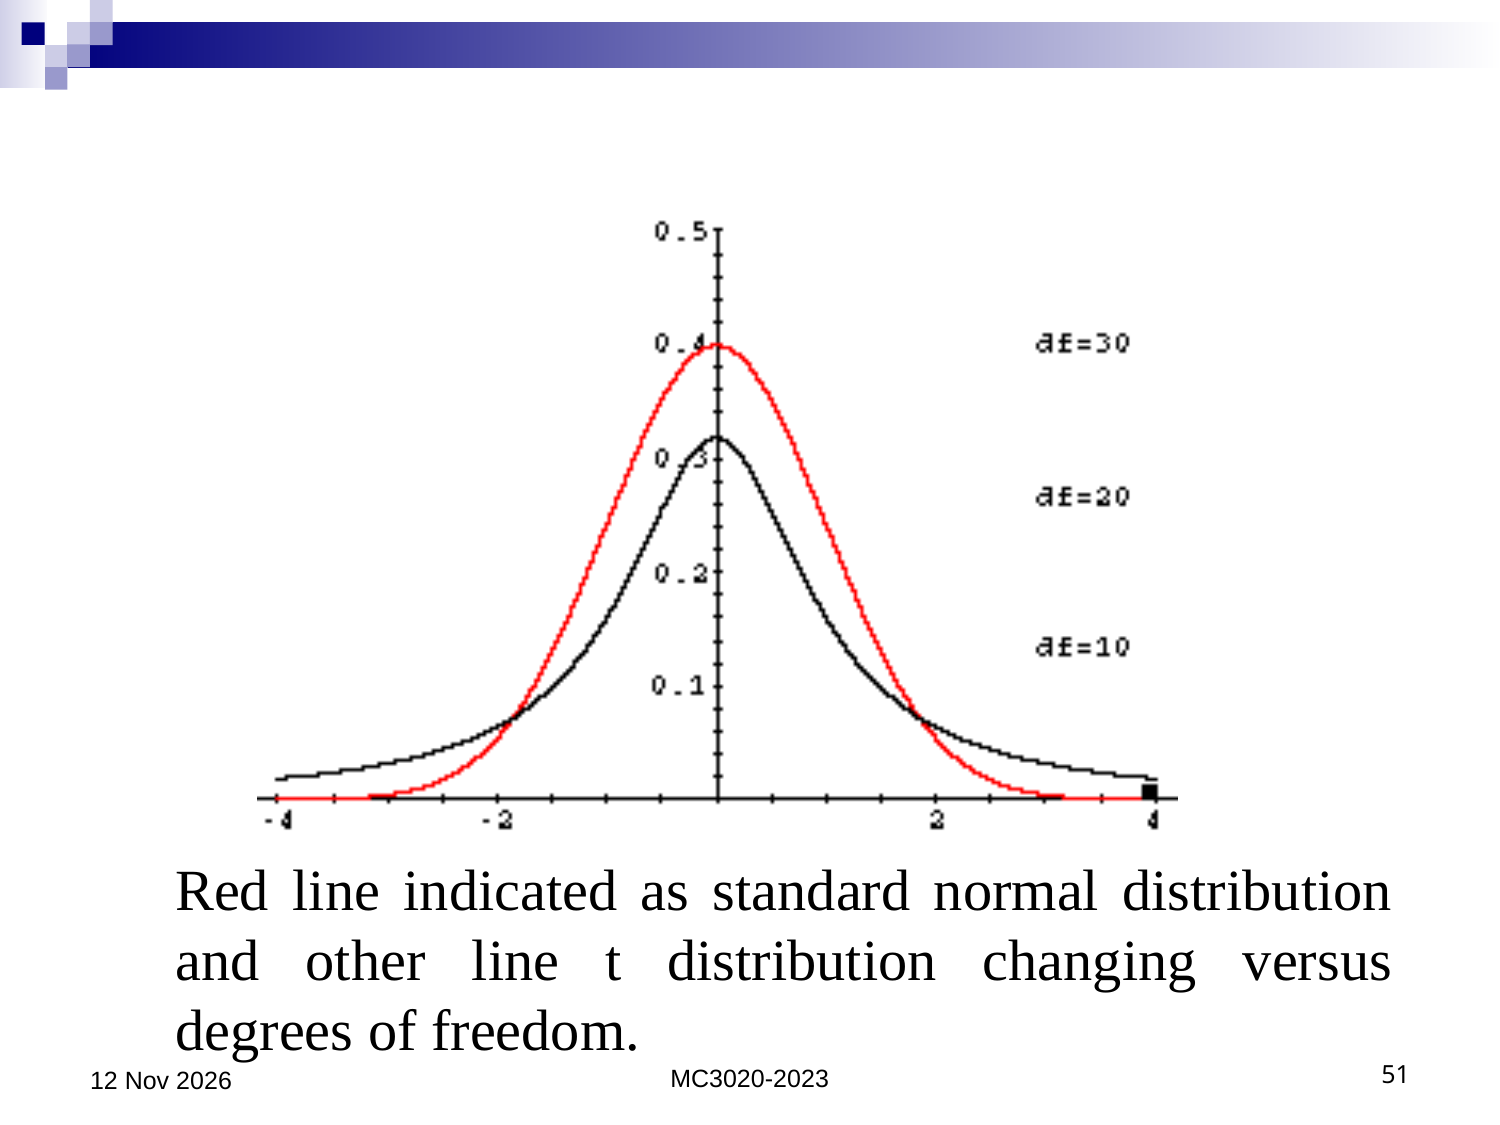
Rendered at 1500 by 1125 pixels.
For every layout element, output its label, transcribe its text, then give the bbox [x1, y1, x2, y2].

slide_number 16-Jun-23 [75, 1024, 425, 1103]
footer MC3020-2023 [512, 1025, 988, 1100]
slide_number 51 [1074, 1025, 1425, 1100]
picture [257, 69, 1178, 990]
text_box Red line indicated as standard normal distribution and other line t distribution changing versus degrees of freedom. [160, 844, 1408, 1070]
